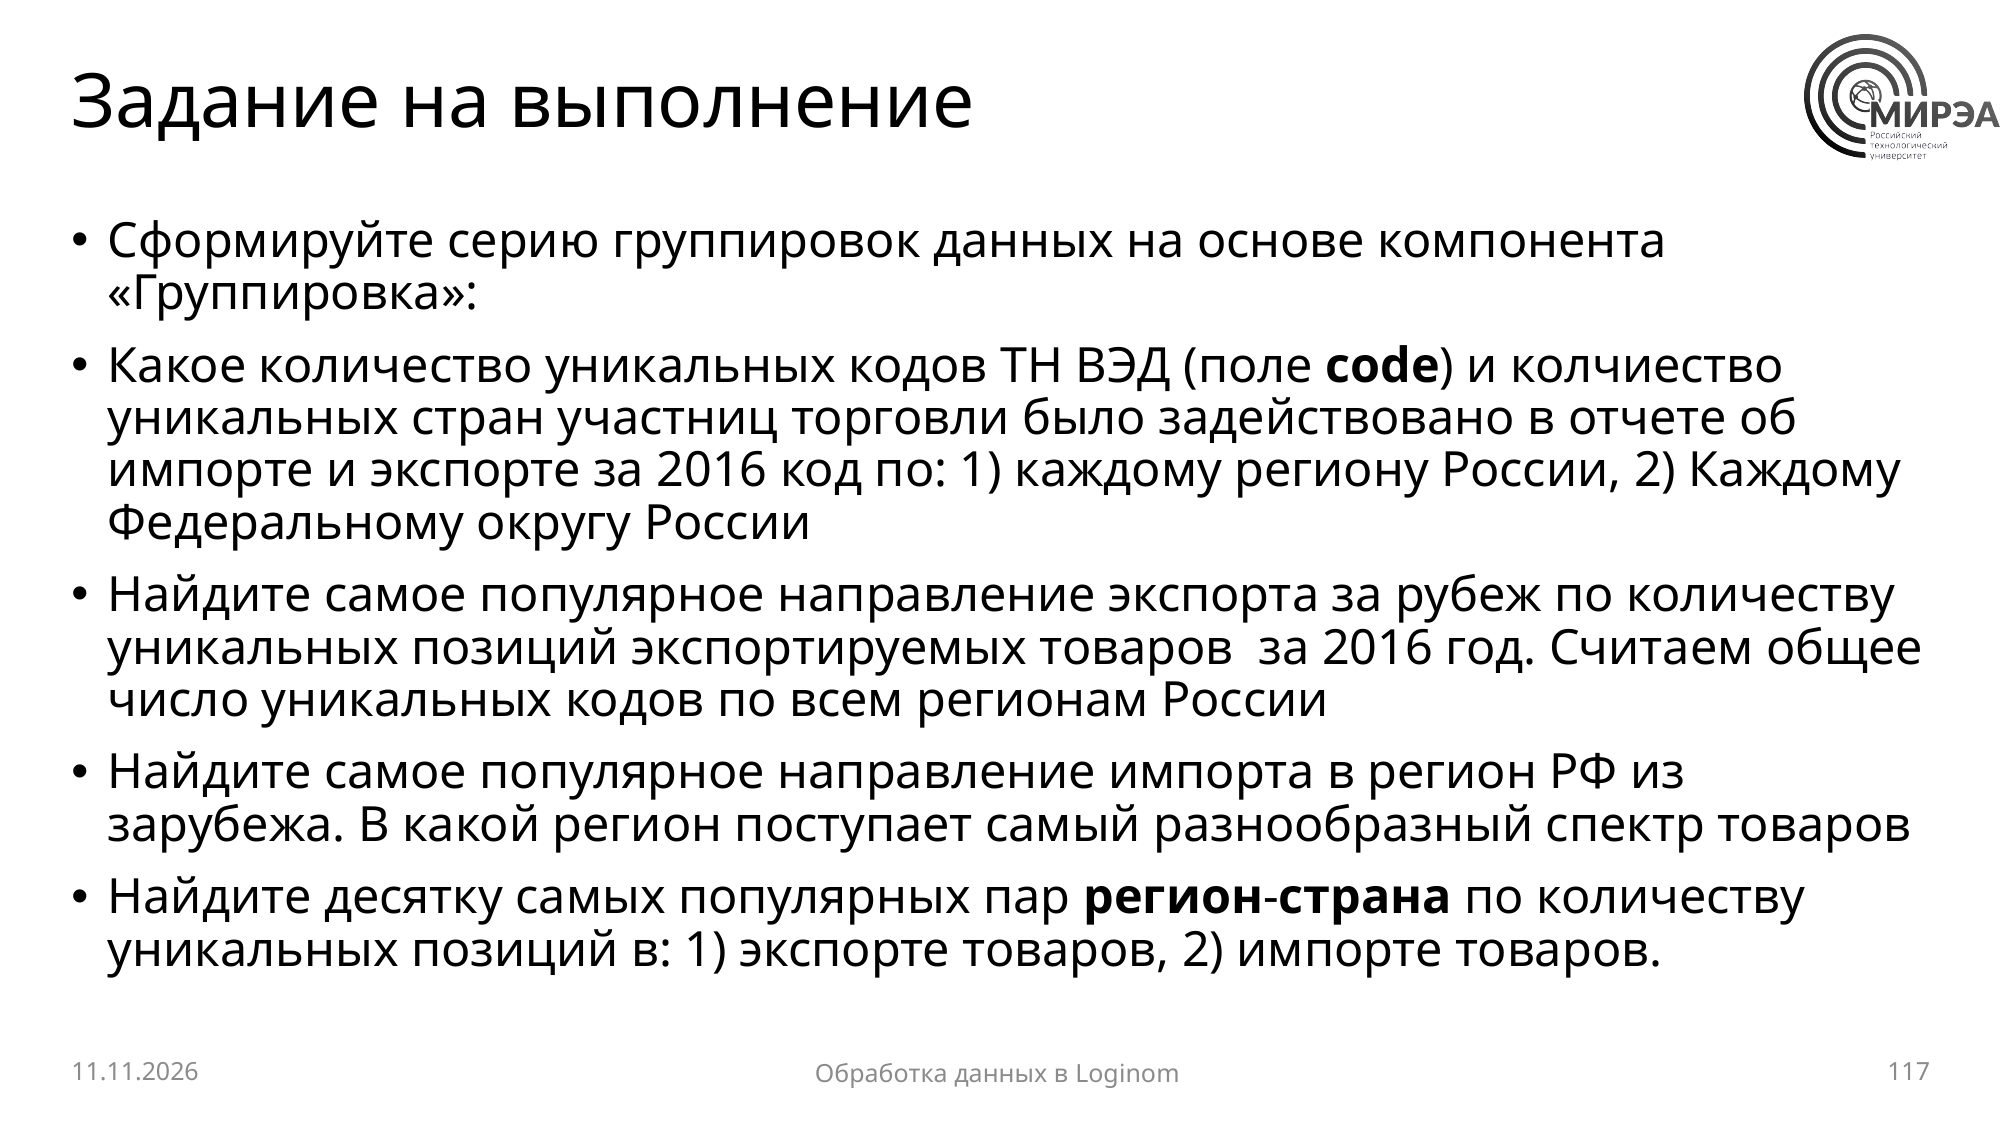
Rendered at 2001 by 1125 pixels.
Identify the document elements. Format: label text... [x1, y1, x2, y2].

footer Обработка данных в Loginom [572, 1042, 1423, 1103]
slide_number 117 [1494, 1042, 1945, 1103]
picture [1804, 34, 2000, 161]
list Сформируйте серию группировок данных на основе компонента «Группировка»: Какое количество уникальных кодов ТН ВЭД (поле code) и колчиество уникальных стран участниц торговли было задействовано в отчете об импорте и экспорте за 2016 код по: 1) каждому региону России, 2) Каждому Федеральному округу России Найдите самое популярное направление экспорта за рубеж по количеству уникальных позиций экспортируемых товаров за 2016 год. Считаем общее число уникальных кодов по всем регионам России Найдите самое популярное направление импорта в регион РФ из зарубежа. В какой регион поступает самый разнообразный спектр товаров Найдите десятку самых популярных пар регион-страна по количеству уникальных позиций в: 1) экспорте товаров, 2) импорте товаров. [56, 208, 1945, 1024]
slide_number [56, 1042, 507, 1103]
title Задание на выполнение [56, 22, 1784, 185]
